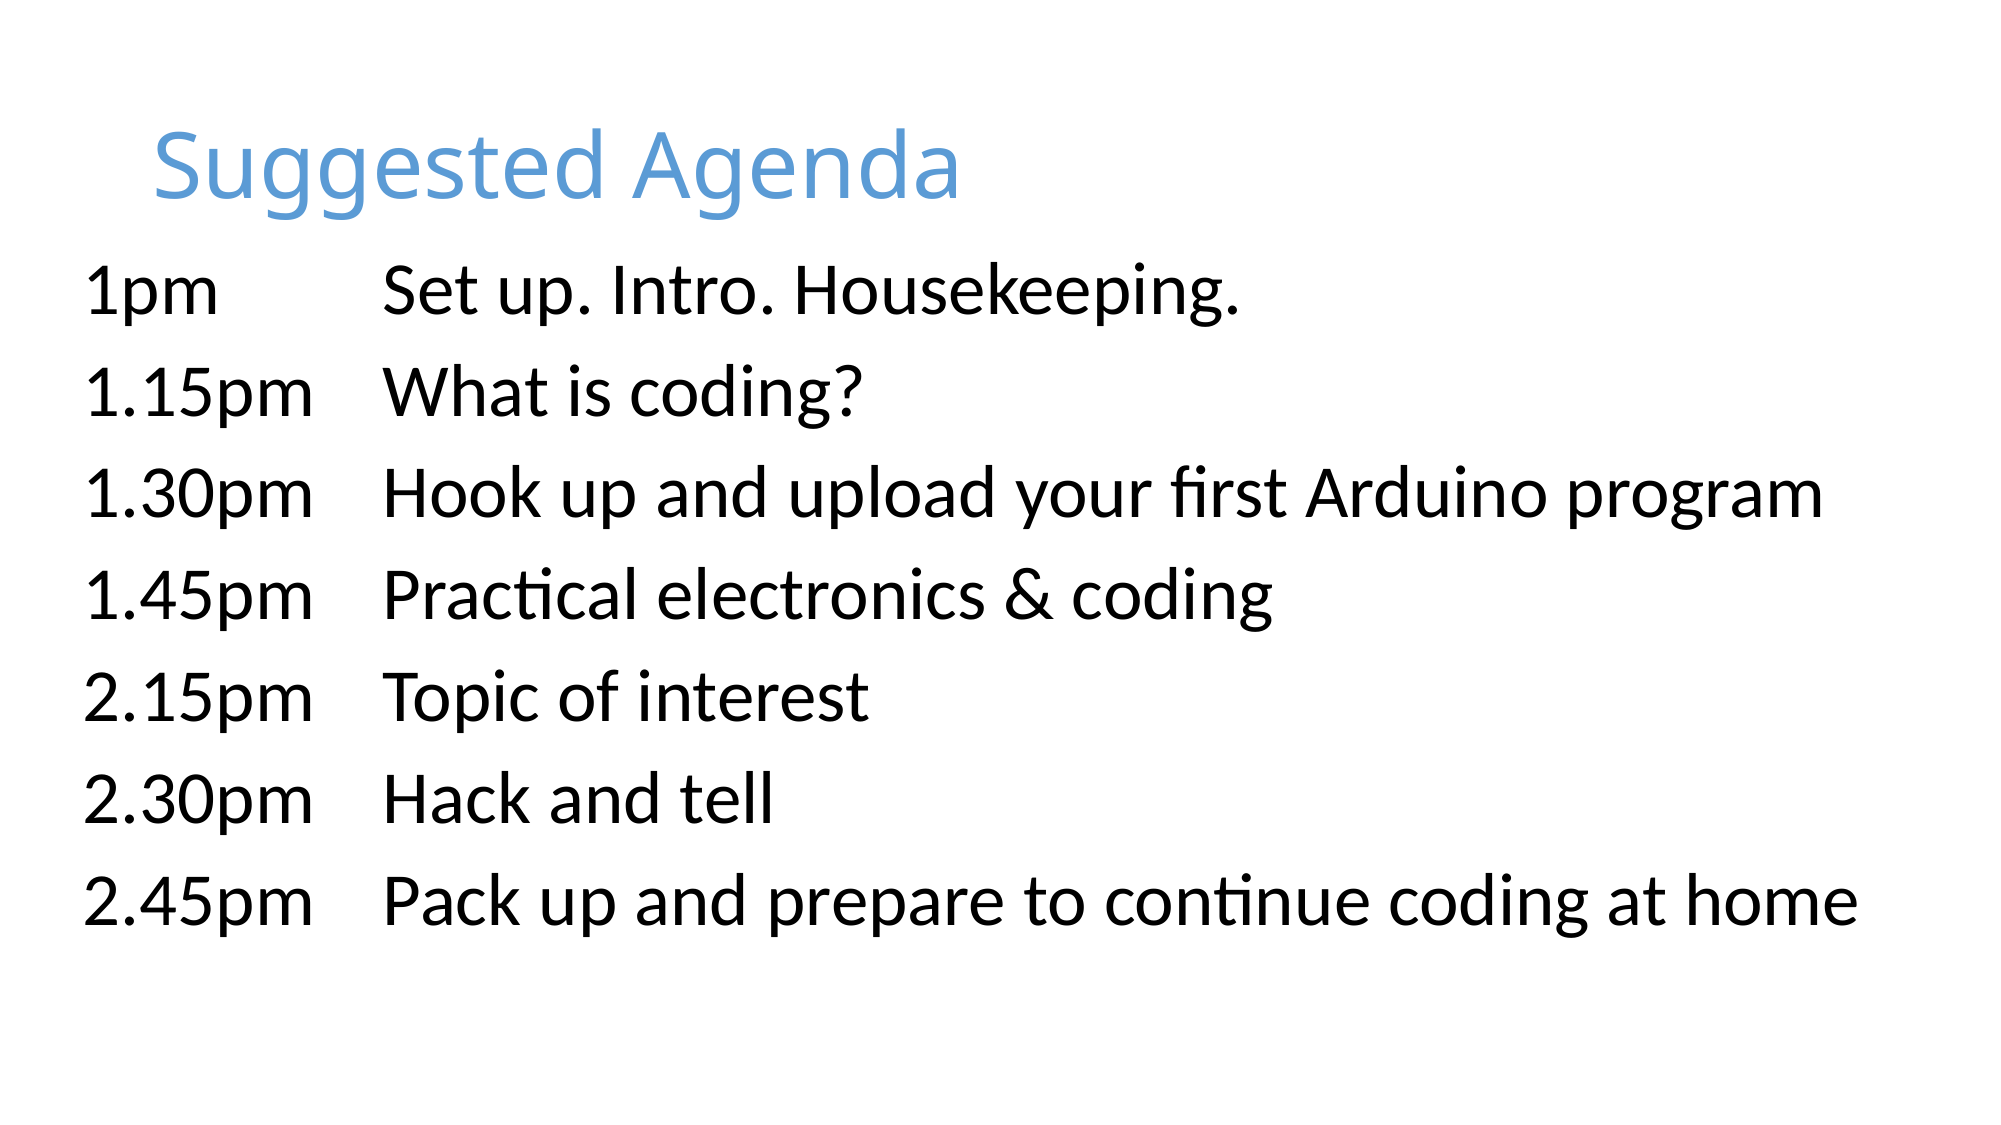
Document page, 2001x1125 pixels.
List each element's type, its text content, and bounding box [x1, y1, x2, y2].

list 1pm Set up. Intro. Housekeeping. 1.15pm What is coding? 1.30pm Hook up and upload your first Arduino program 1.45pm Practical electronics & coding 2.15pm Topic of interest 2.30pm Hack and tell 2.45pm Pack up and prepare to continue coding at home [67, 242, 1958, 1014]
title Suggested Agenda [137, 59, 1863, 242]
